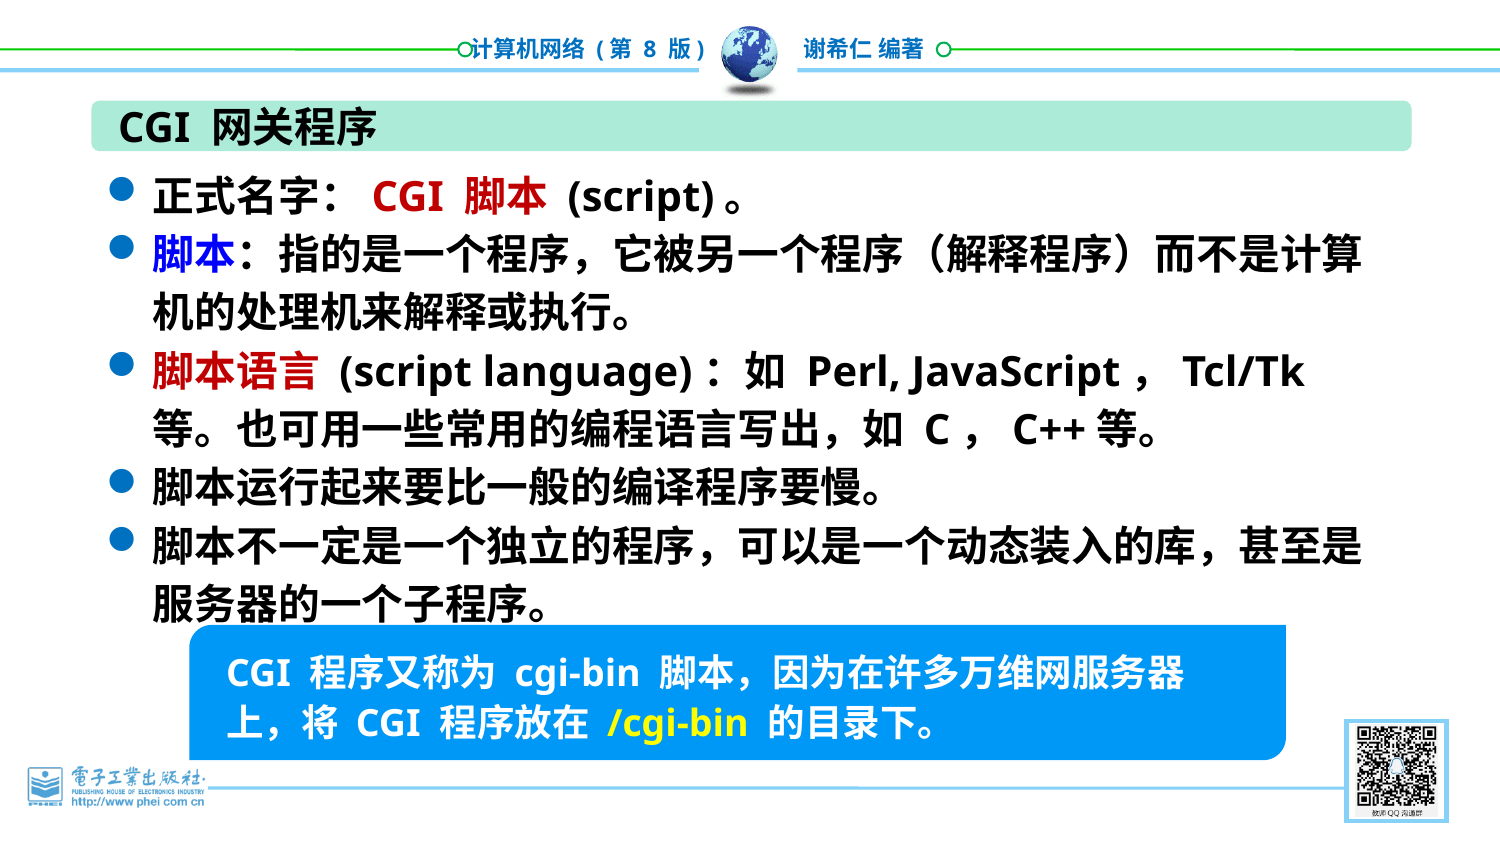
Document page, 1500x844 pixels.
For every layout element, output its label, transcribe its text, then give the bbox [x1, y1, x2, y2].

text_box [189, 624, 1287, 761]
text_box CGI 网关程序 [103, 93, 393, 159]
picture [23, 764, 208, 809]
picture [719, 24, 779, 100]
text_box [393, 100, 1412, 152]
picture [1355, 724, 1438, 817]
text_box 正式名字：CGI 脚本 (script)。 脚本：指的是一个程序，它被另一个程序（解释程序）而不是计算机的处理机来解释或执行。 脚本语言 (script language)：如 Perl, JavaScript，Tcl/Tk 等。也可用一些常用的编程语言写出，如 C，C++等。 脚本运行起来要比一般的编译程序要慢。 脚本不一定是一个独立的程序，可以是一个动态装入的库，甚至是服务器的一个子程序。 [91, 153, 1412, 636]
text_box [91, 100, 103, 152]
